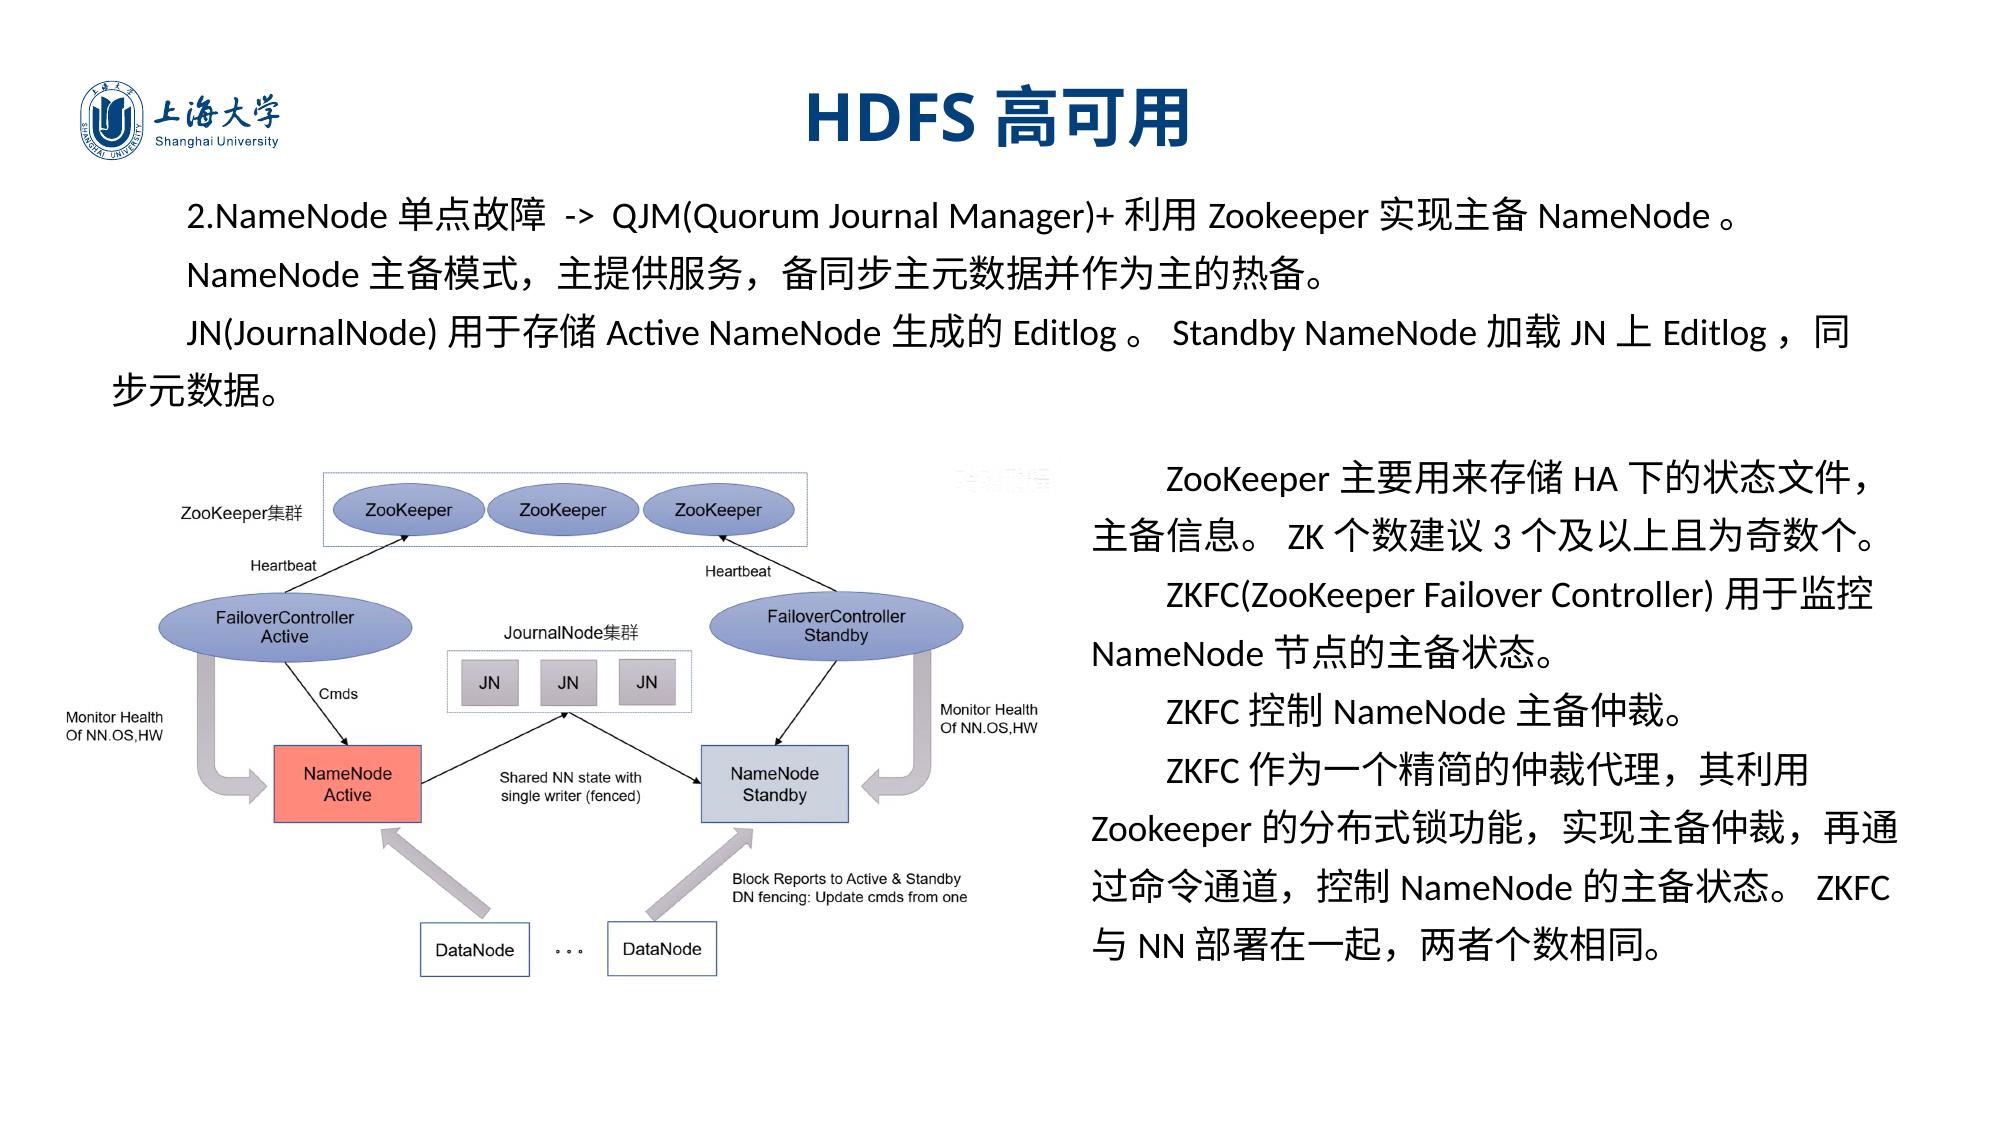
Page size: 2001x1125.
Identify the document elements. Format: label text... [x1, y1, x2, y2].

text_box 2.NameNode单点故障 -> QJM(Quorum Journal Manager)+利用Zookeeper实现主备NameNode。 NameNode主备模式，主提供服务，备同步主元数据并作为主的热备。 JN(JournalNode)用于存储Active NameNode生成的Editlog。Standby NameNode加载JN上Editlog，同步元数据。 [96, 170, 1895, 478]
text_box HDFS高可用 [789, 27, 1209, 163]
text_box ZooKeeper主要用来存储HA下的状态文件，主备信息。ZK个数建议3个及以上且为奇数个。 ZKFC(ZooKeeper Failover Controller)用于监控NameNode节点的主备状态。 ZKFC控制NameNode主备仲裁。 ZKFC作为一个精简的仲裁代理，其利用Zookeeper的分布式锁功能，实现主备仲裁，再通过命令通道，控制NameNode的主备状态。ZKFC与NN部署在一起，两者个数相同。 [1076, 432, 1929, 974]
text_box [80, 80, 280, 161]
picture [47, 450, 1060, 986]
